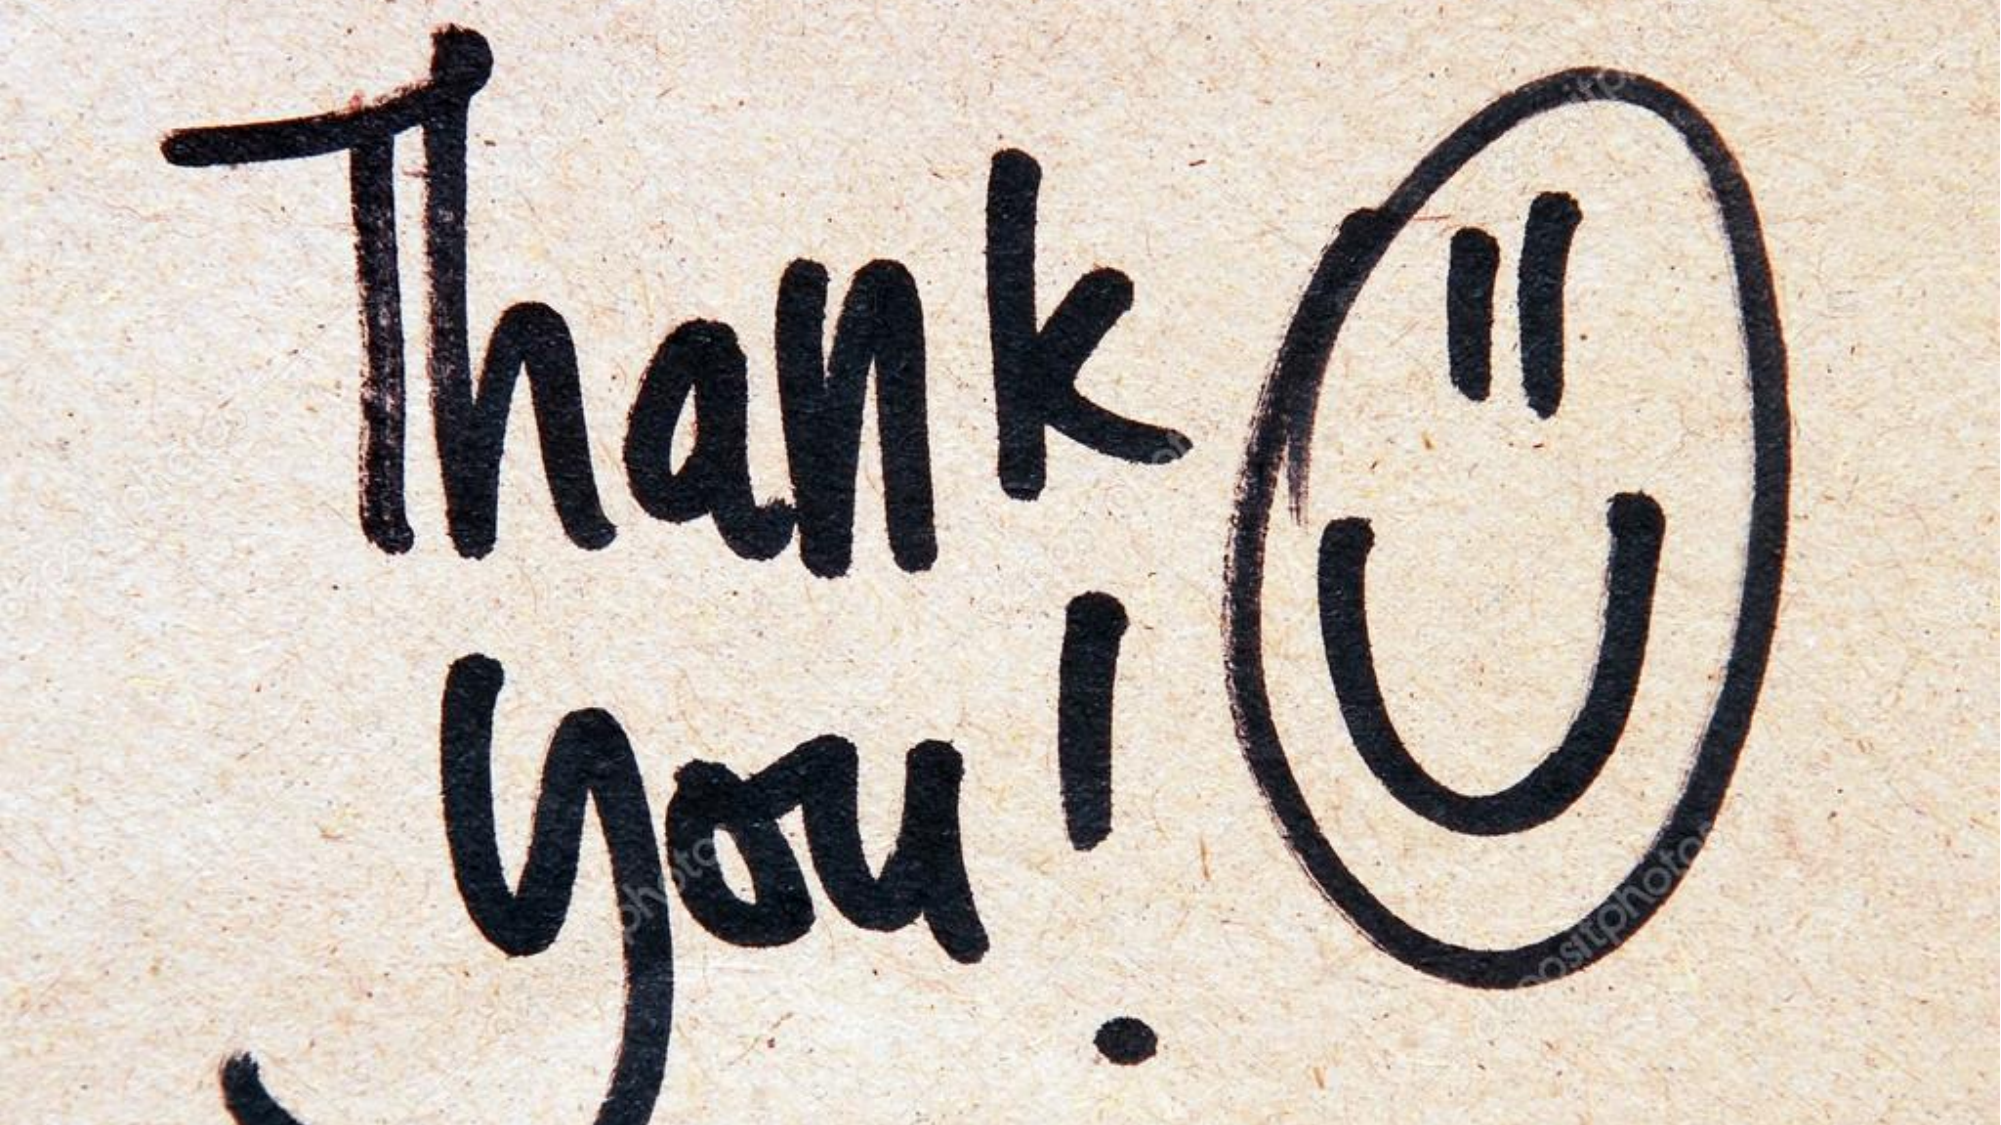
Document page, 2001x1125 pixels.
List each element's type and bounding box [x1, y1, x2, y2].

list [0, 0, 2000, 1125]
